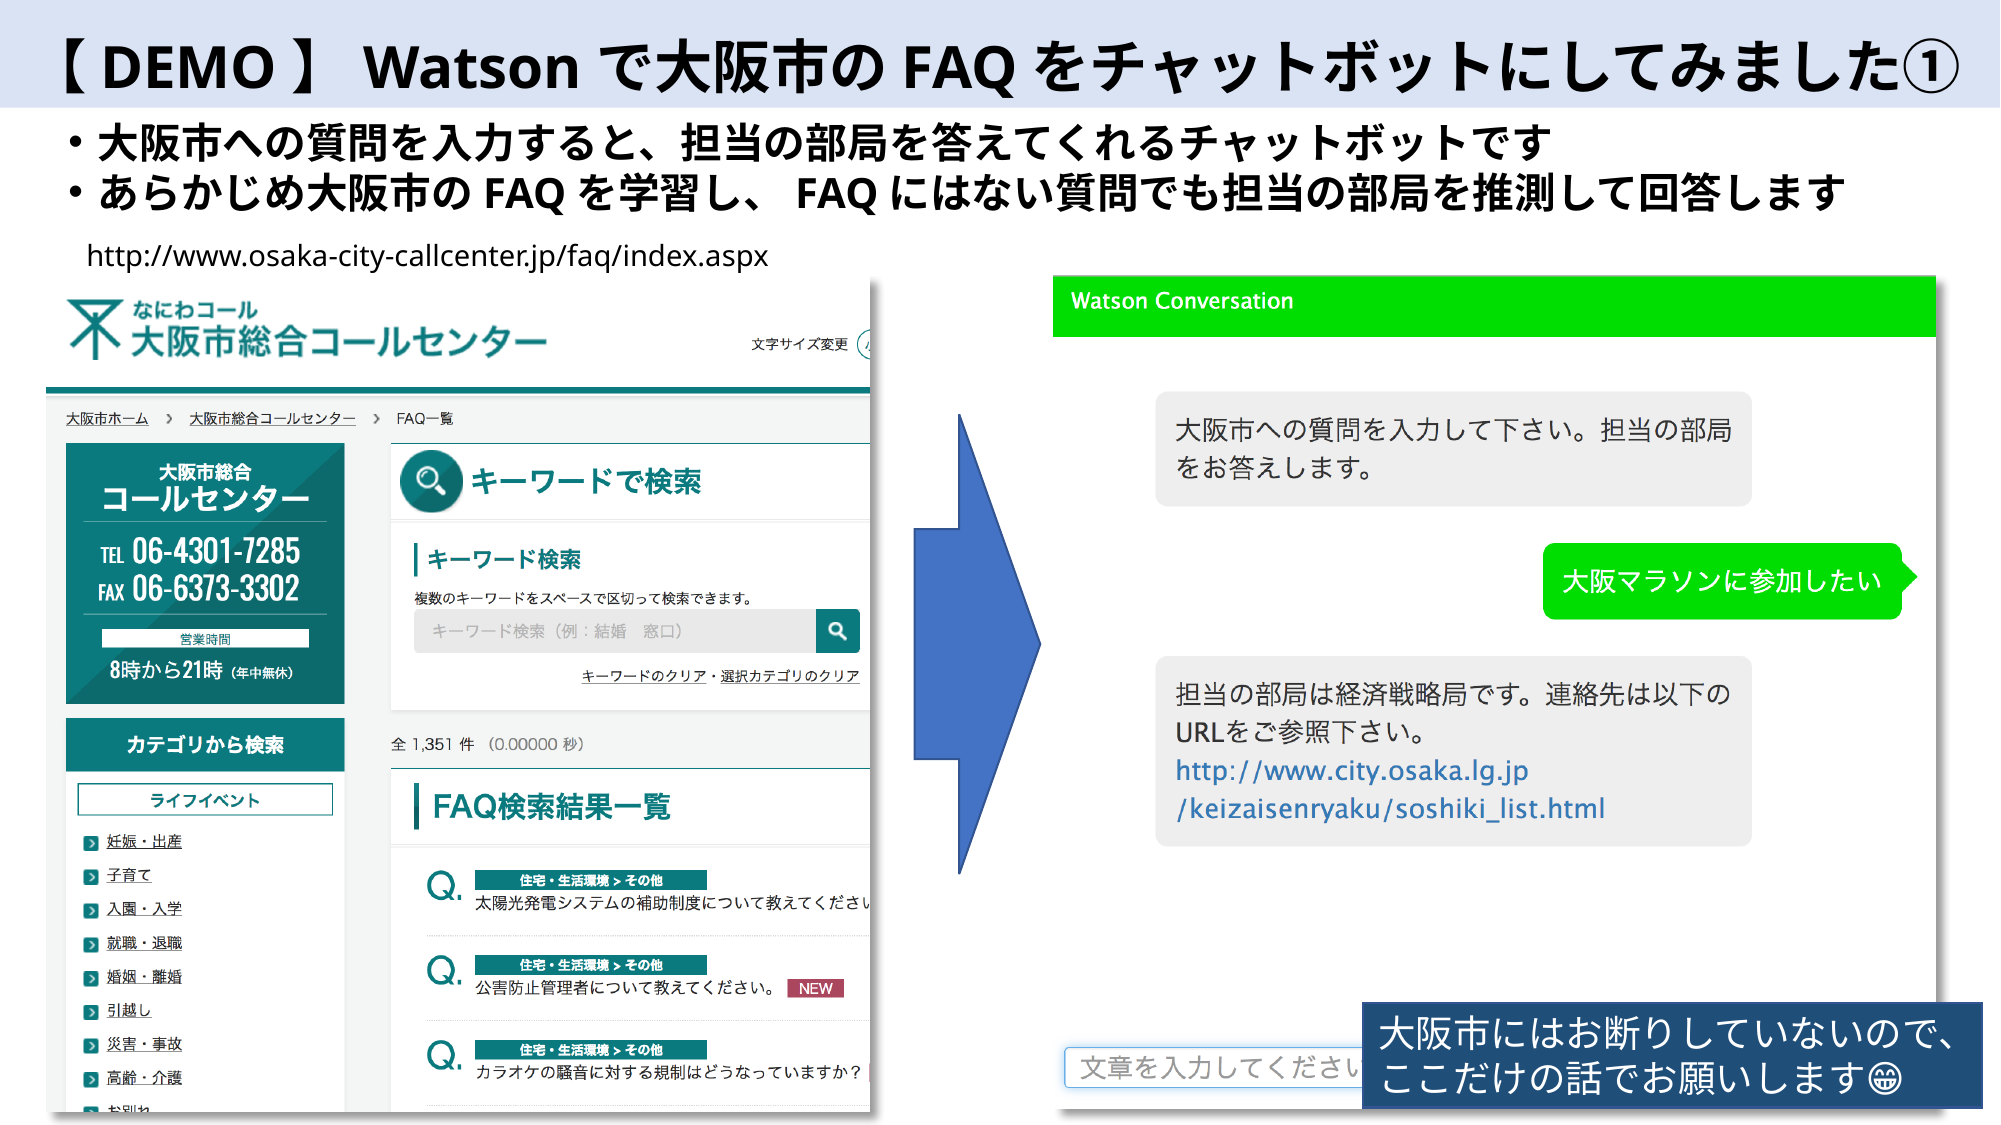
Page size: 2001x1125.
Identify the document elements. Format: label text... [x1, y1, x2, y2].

text_box 大阪市への質問を入力すると、担当の部局を答えてくれるチャットボットです あらかじめ大阪市のFAQを学習し、FAQにはない質問でも担当の部局を推測して回答します [53, 109, 1986, 224]
text_box 【DEMO】Watsonで大阪市のFAQをチャットボットにしてみました① [13, 23, 1976, 108]
text_box http://www.osaka-city-callcenter.jp/faq/index.aspx [71, 230, 785, 275]
picture [46, 275, 870, 1112]
picture [1053, 275, 1936, 1109]
text_box [913, 413, 1042, 875]
text_box 大阪市にはお断りしていないので、ここだけの話でお願いします😁 [1936, 1002, 1983, 1109]
